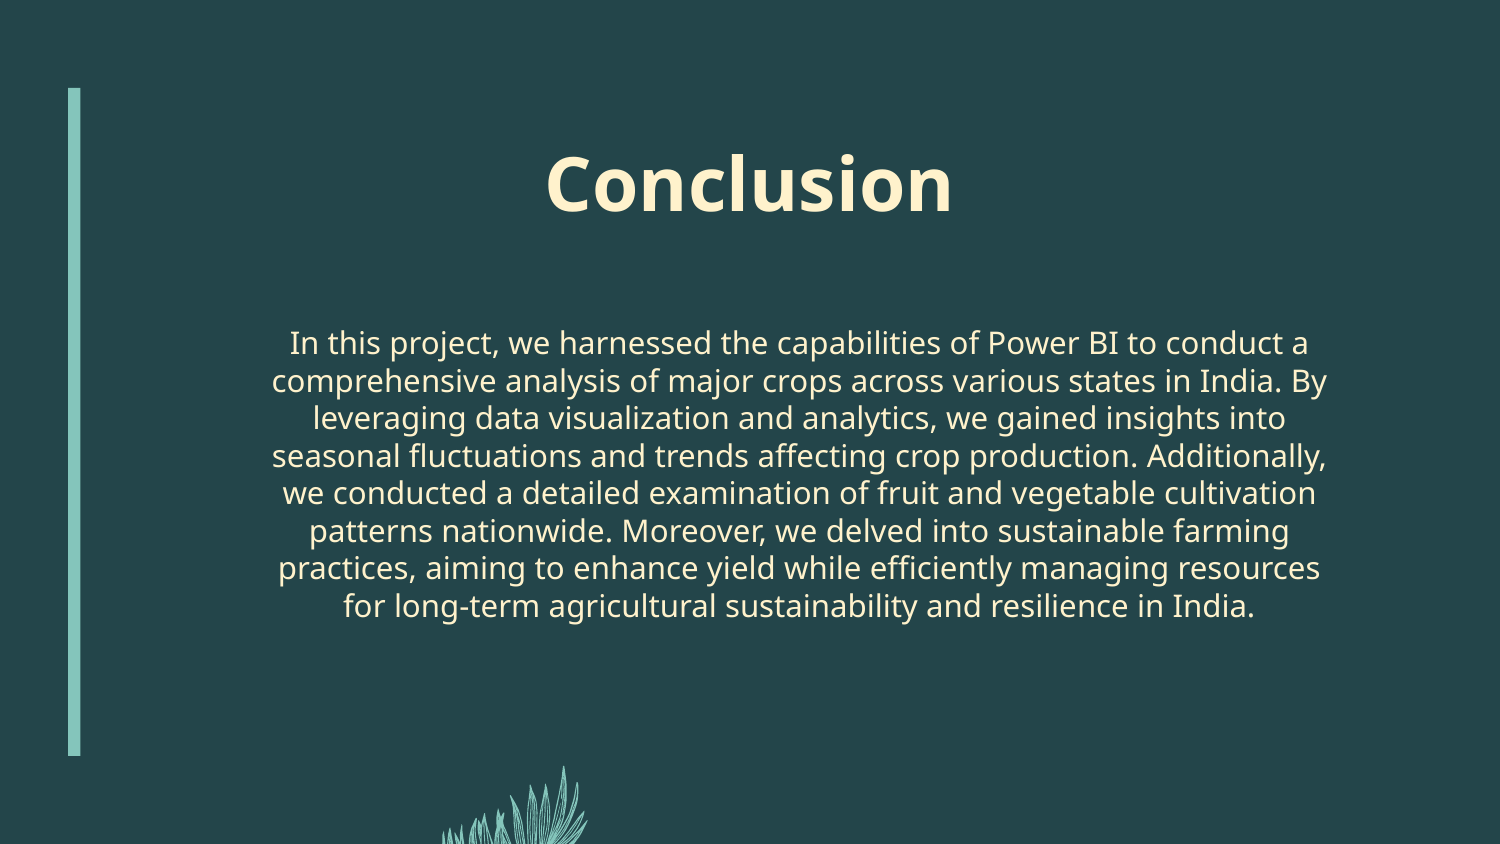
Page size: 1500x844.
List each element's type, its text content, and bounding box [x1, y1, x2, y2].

title Conclusion [118, 121, 1382, 216]
list In this project, we harnessed the capabilities of Power BI to conduct a comprehensive analysis of major crops across various states in India. By leveraging data visualization and analytics, we gained insights into seasonal fluctuations and trends affecting crop production. Additionally, we conducted a detailed examination of fruit and vegetable cultivation patterns nationwide. Moreover, we delved into sustainable farming practices, aiming to enhance yield while efficiently managing resources for long-term agricultural sustainability and resilience in India. [215, 308, 1362, 708]
